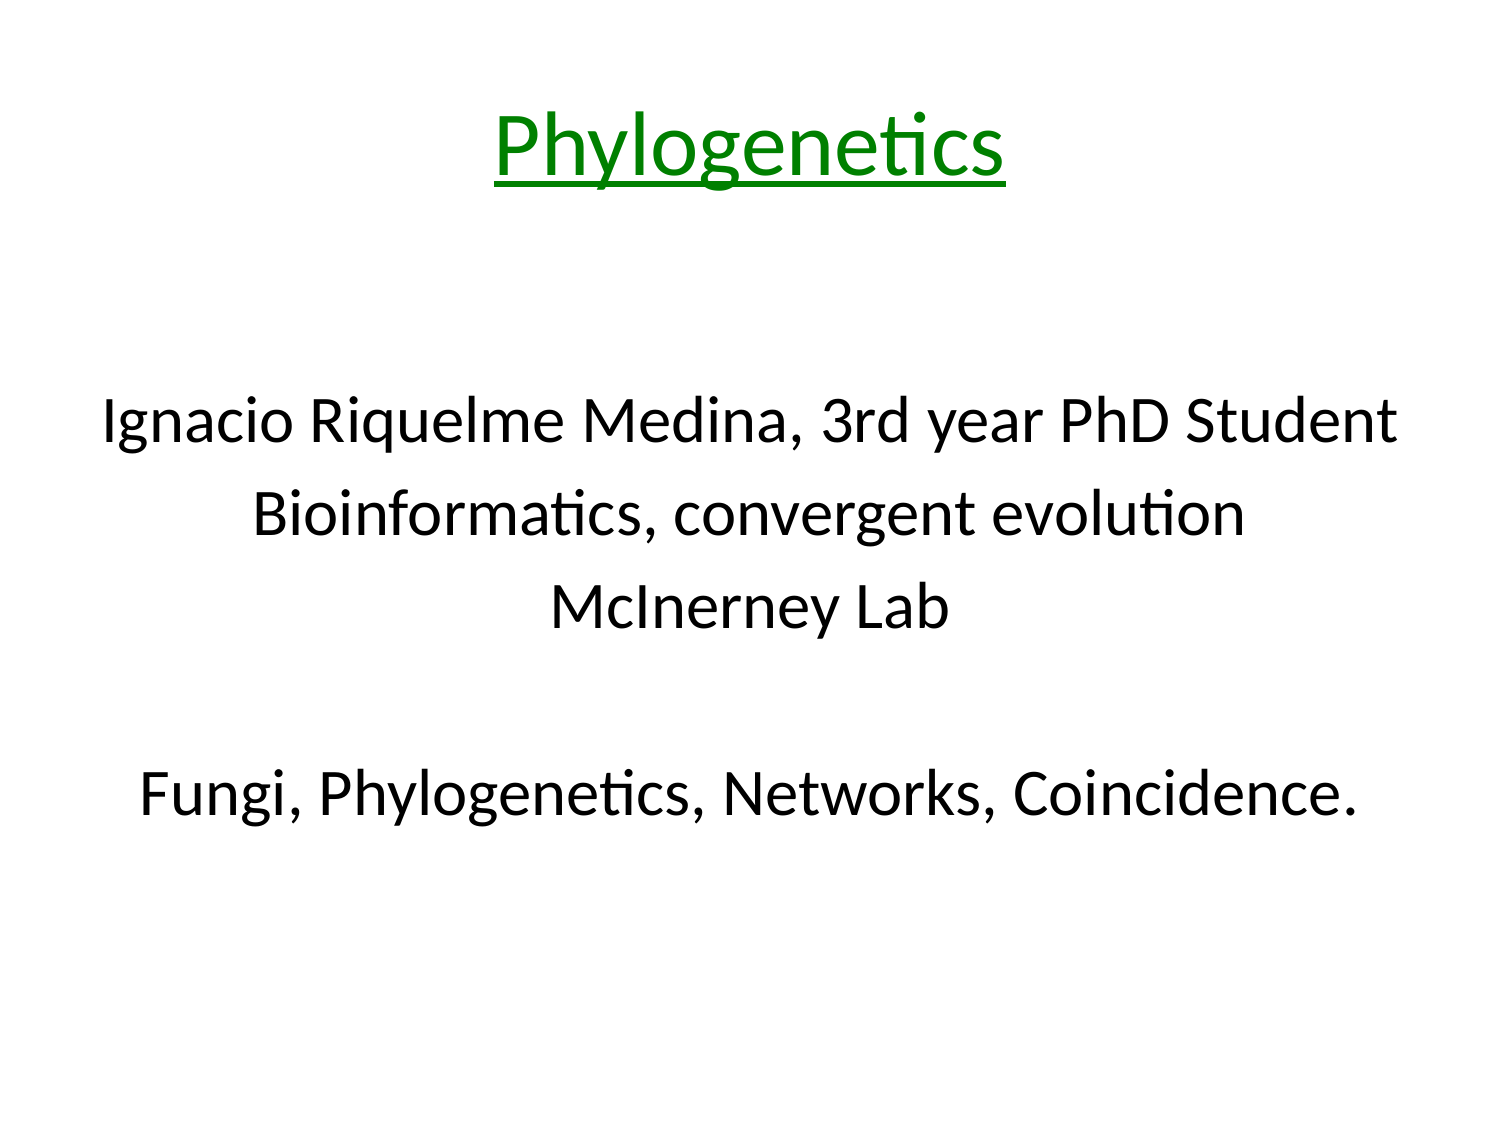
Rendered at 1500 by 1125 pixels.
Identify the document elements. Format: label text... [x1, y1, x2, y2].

title Phylogenetics [75, 45, 1425, 233]
list Ignacio Riquelme Medina, 3rd year PhD Student Bioinformatics, convergent evolution McInerney Lab Fungi, Phylogenetics, Networks, Coincidence. [75, 368, 1425, 1111]
